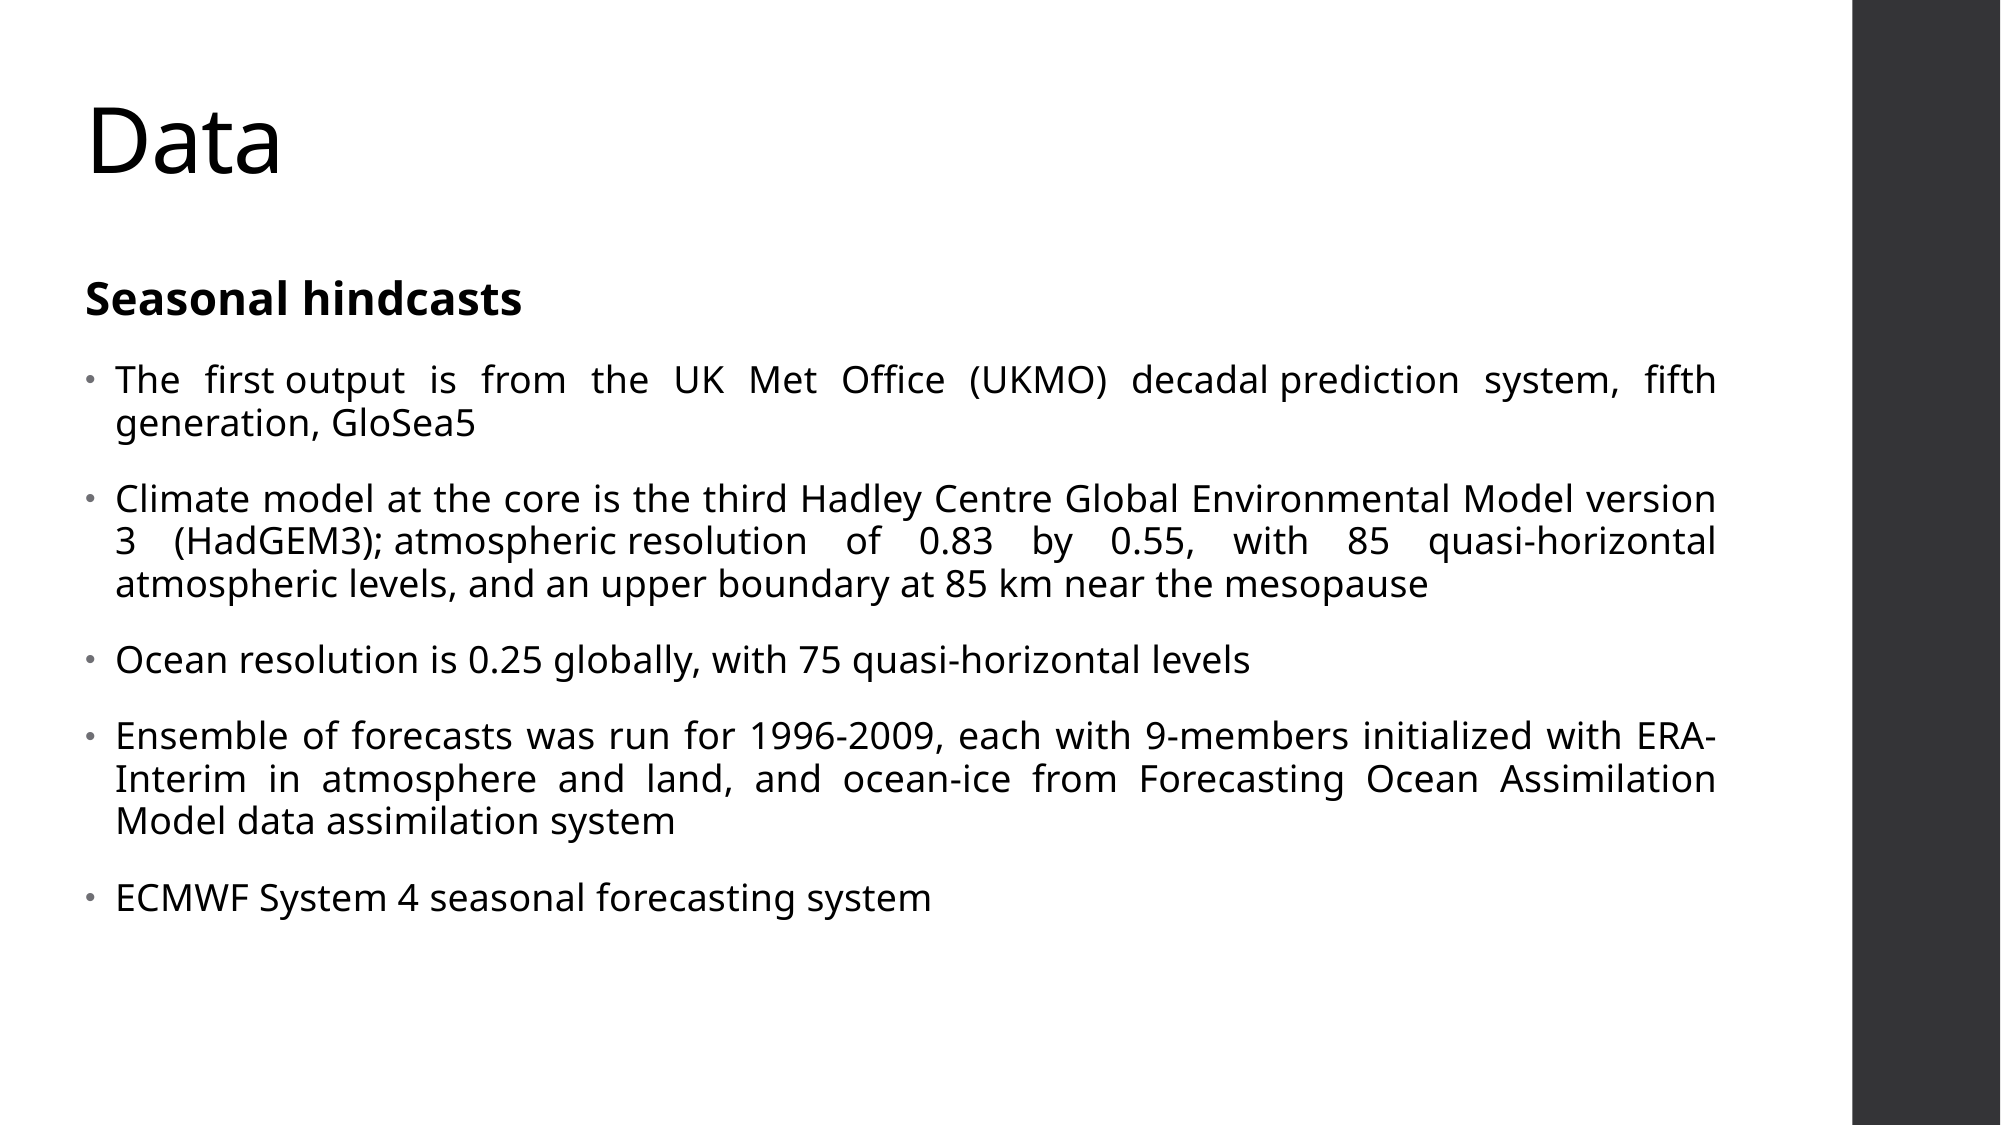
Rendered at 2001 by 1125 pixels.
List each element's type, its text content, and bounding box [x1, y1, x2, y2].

list Seasonal hindcasts The first output is from the UK Met Office (UKMO) decadal prediction system, fifth generation, GloSea5 Climate model at the core is the third Hadley Centre Global Environmental Model version 3 (HadGEM3); atmospheric resolution of 0.83 by 0.55, with 85 quasi-horizontal atmospheric levels, and an upper boundary at 85 km near the mesopause Ocean resolution is 0.25 globally, with 75 quasi-horizontal levels Ensemble of forecasts was run for 1996-2009, each with 9-members initialized with ERA-Interim in atmosphere and land, and ocean-ice from Forecasting Ocean Assimilation Model data assimilation system ECMWF System 4 seasonal forecasting system [70, 266, 1735, 961]
title Data [70, 70, 1661, 201]
